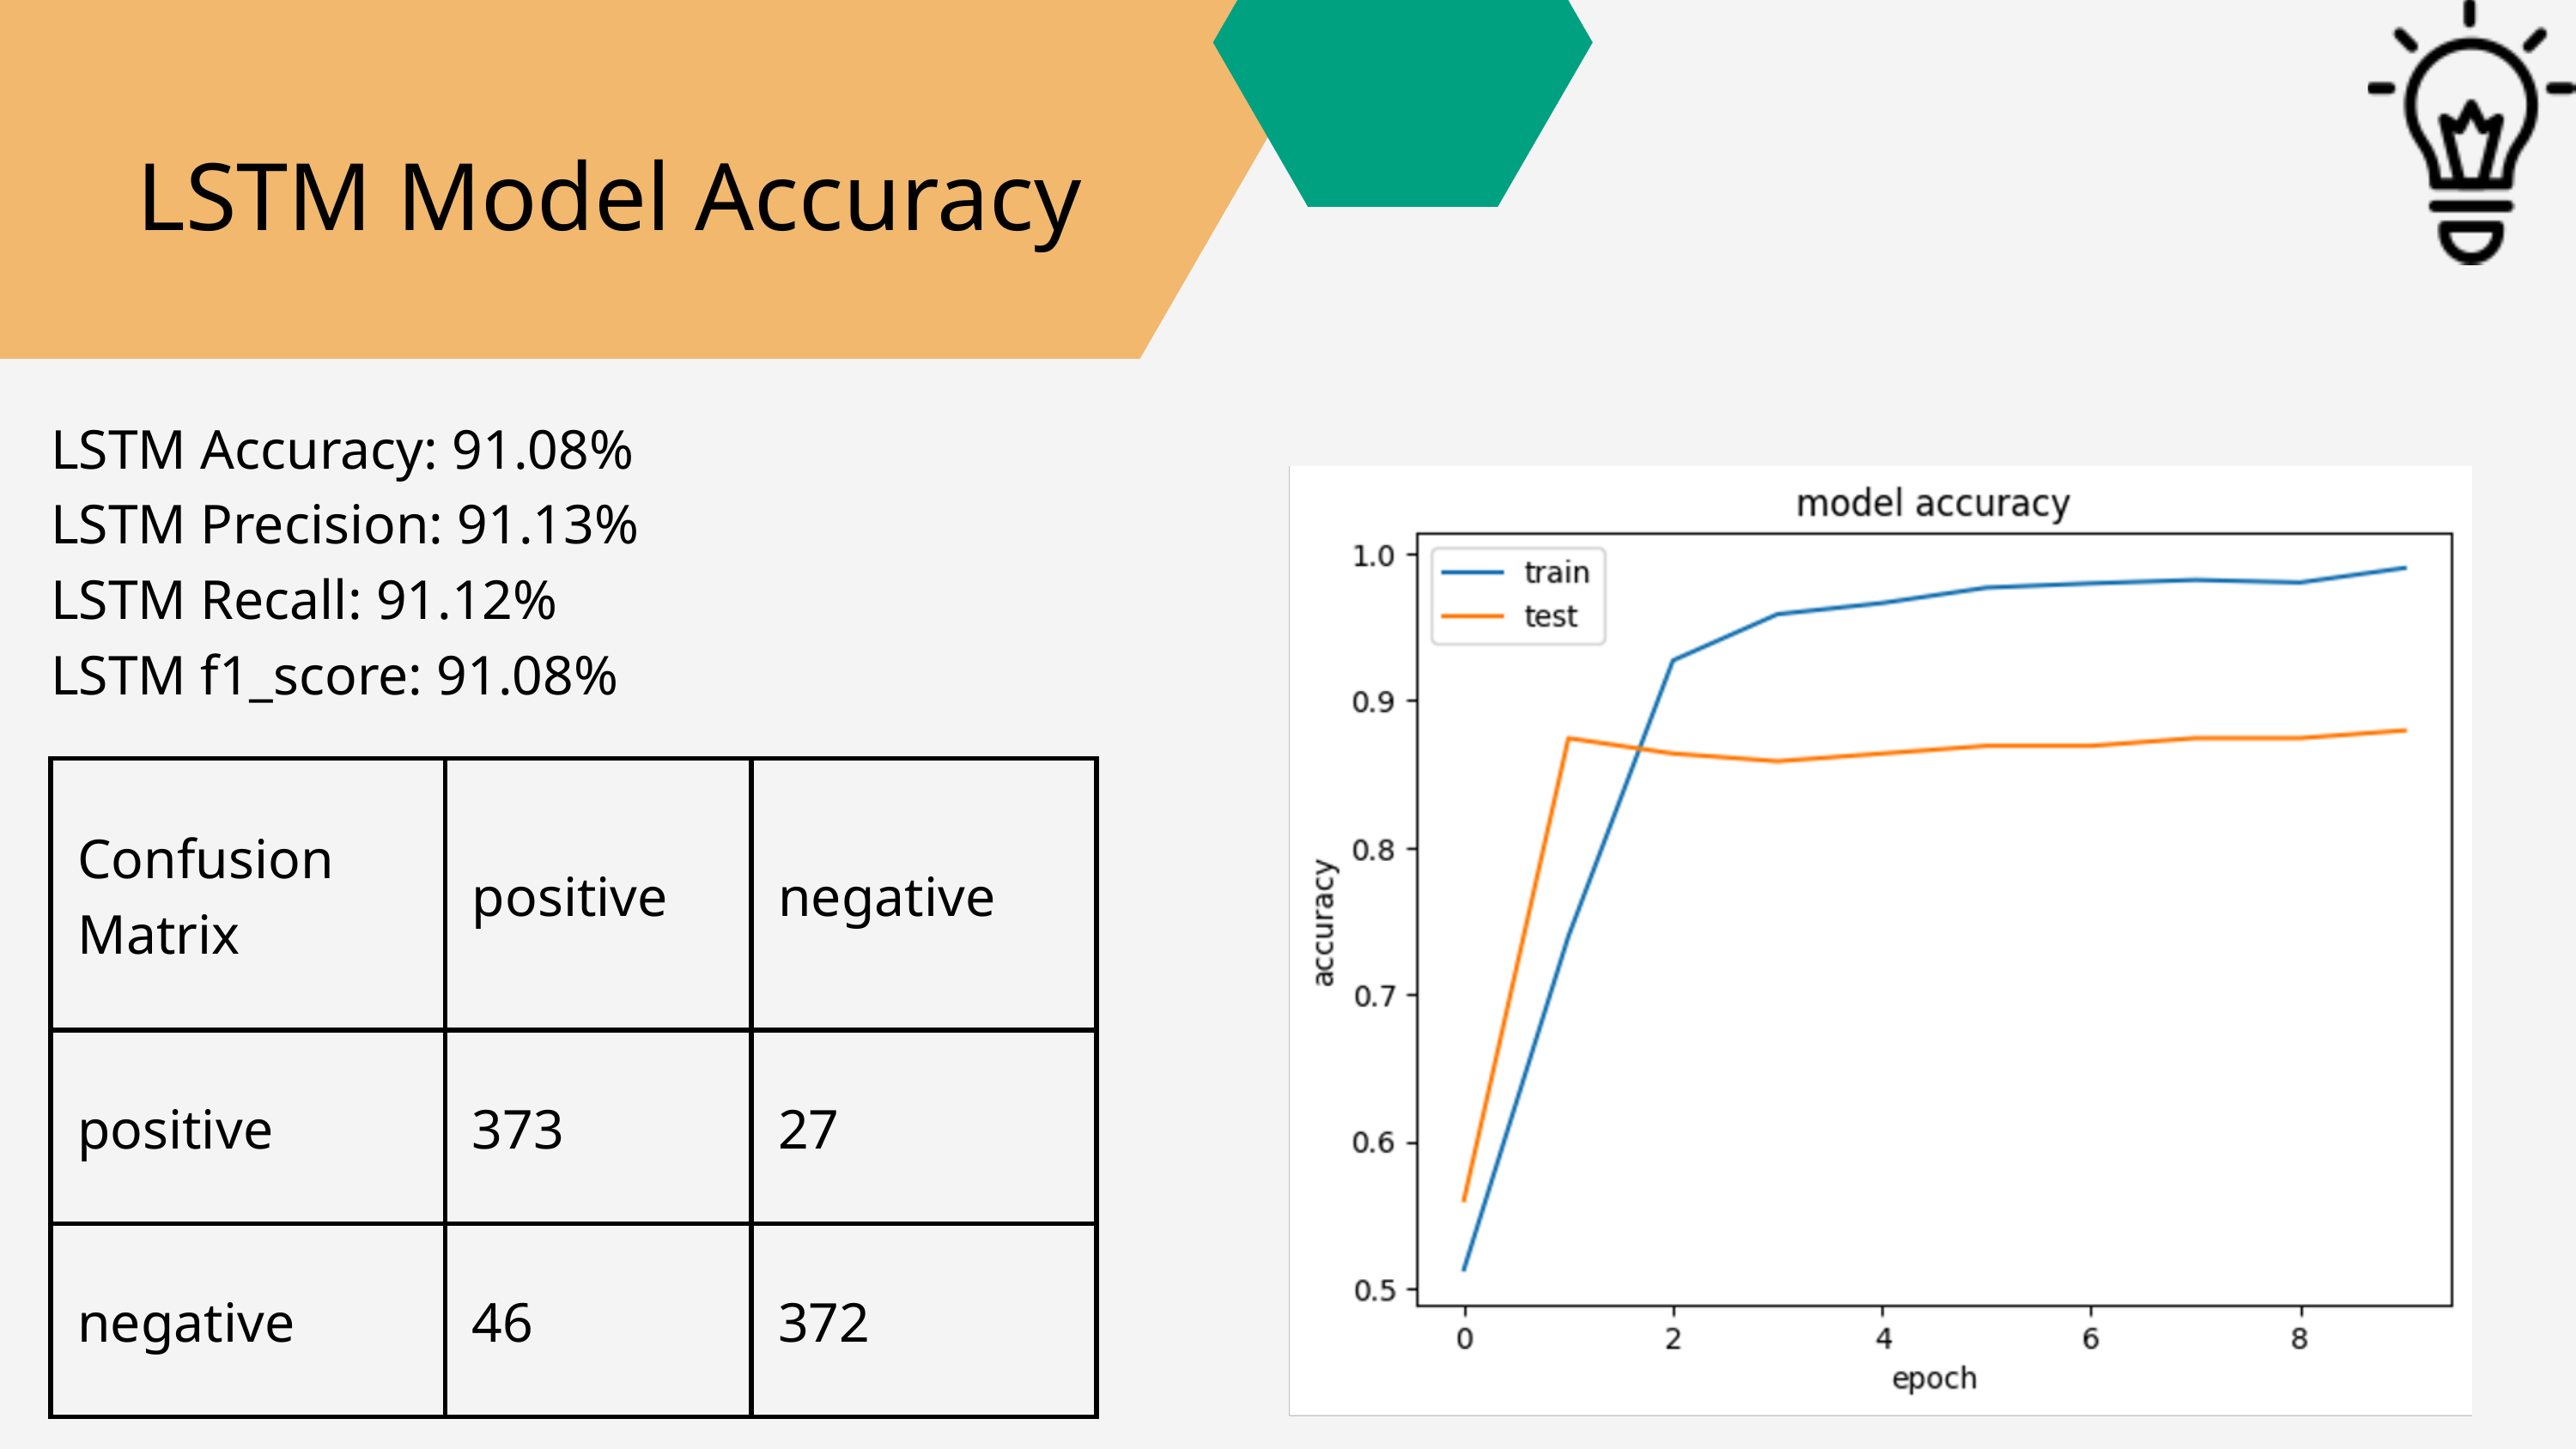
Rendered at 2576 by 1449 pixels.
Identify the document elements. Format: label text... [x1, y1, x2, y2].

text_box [1212, 0, 1594, 208]
table_header negative [754, 761, 1094, 1028]
text_box LSTM Accuracy: 91.08% LSTM Precision: 91.13% LSTM Recall: 91.12% LSTM f1_score: 91.08% [51, 404, 873, 706]
table_header Confusion Matrix [53, 761, 443, 1028]
table_cell negative [53, 1226, 443, 1415]
table_cell 27 [754, 1033, 1094, 1222]
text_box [0, 0, 1394, 360]
table_cell 373 [447, 1033, 749, 1222]
table_header positive [447, 761, 749, 1028]
table_cell 46 [447, 1226, 749, 1415]
text_box [2367, 0, 2576, 265]
text_box [1288, 466, 2472, 1417]
table_cell 372 [754, 1226, 1094, 1415]
table_cell positive [53, 1033, 443, 1222]
